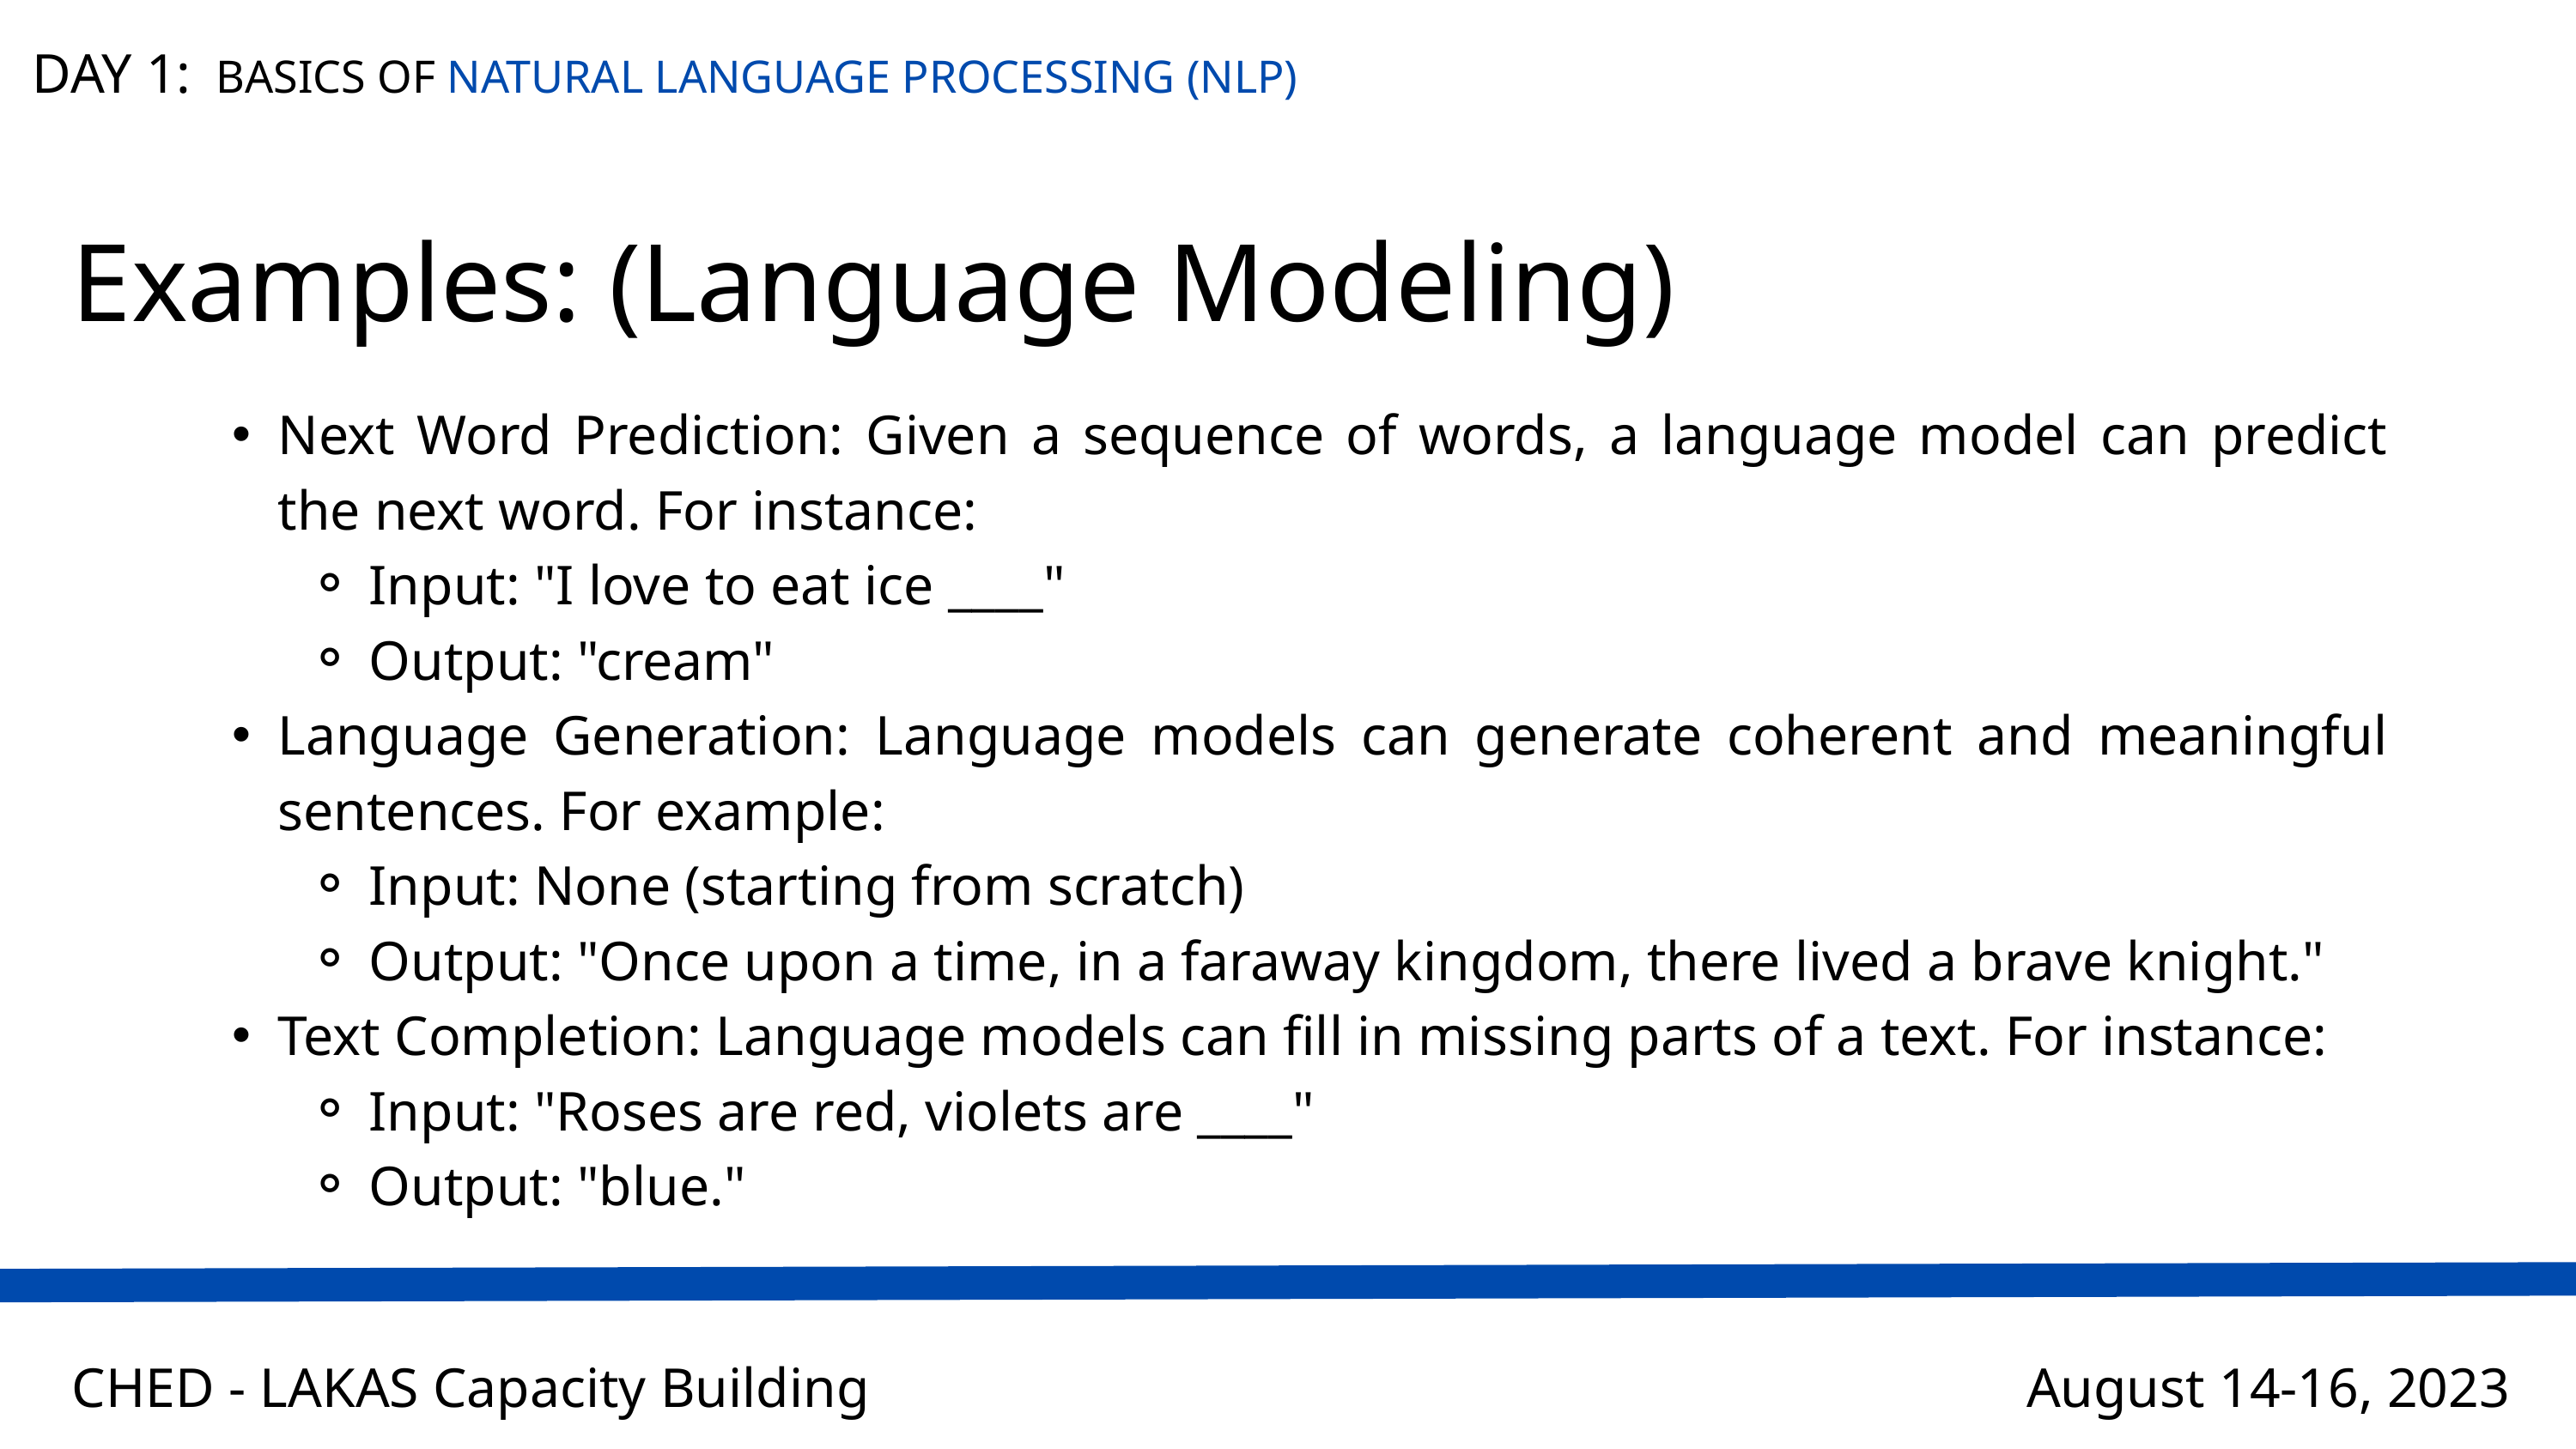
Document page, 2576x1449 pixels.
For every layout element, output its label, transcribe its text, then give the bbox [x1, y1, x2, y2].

text_box Next Word Prediction: Given a sequence of words, a language model can predict the next word. For instance: Input: "I love to eat ice ____" Output: "cream" Language Generation: Language models can generate coherent and meaningful sentences. For example: Input: None (starting from scratch) Output: "Once upon a time, in a faraway kingdom, there lived a brave knight." Text Completion: Language models can fill in missing parts of a text. For instance: Input: "Roses are red, violets are ____" Output: "blue." [186, 390, 2390, 1217]
text_box August 14-16, 2023 [1327, 1343, 2511, 1418]
text_box CHED - LAKAS Capacity Building [71, 1343, 1255, 1418]
text_box DAY 1: [32, 28, 202, 105]
text_box BASICS OF NATURAL LANGUAGE PROCESSING (NLP) [216, 39, 1399, 102]
text_box Examples: (Language Modeling) [71, 193, 1741, 343]
